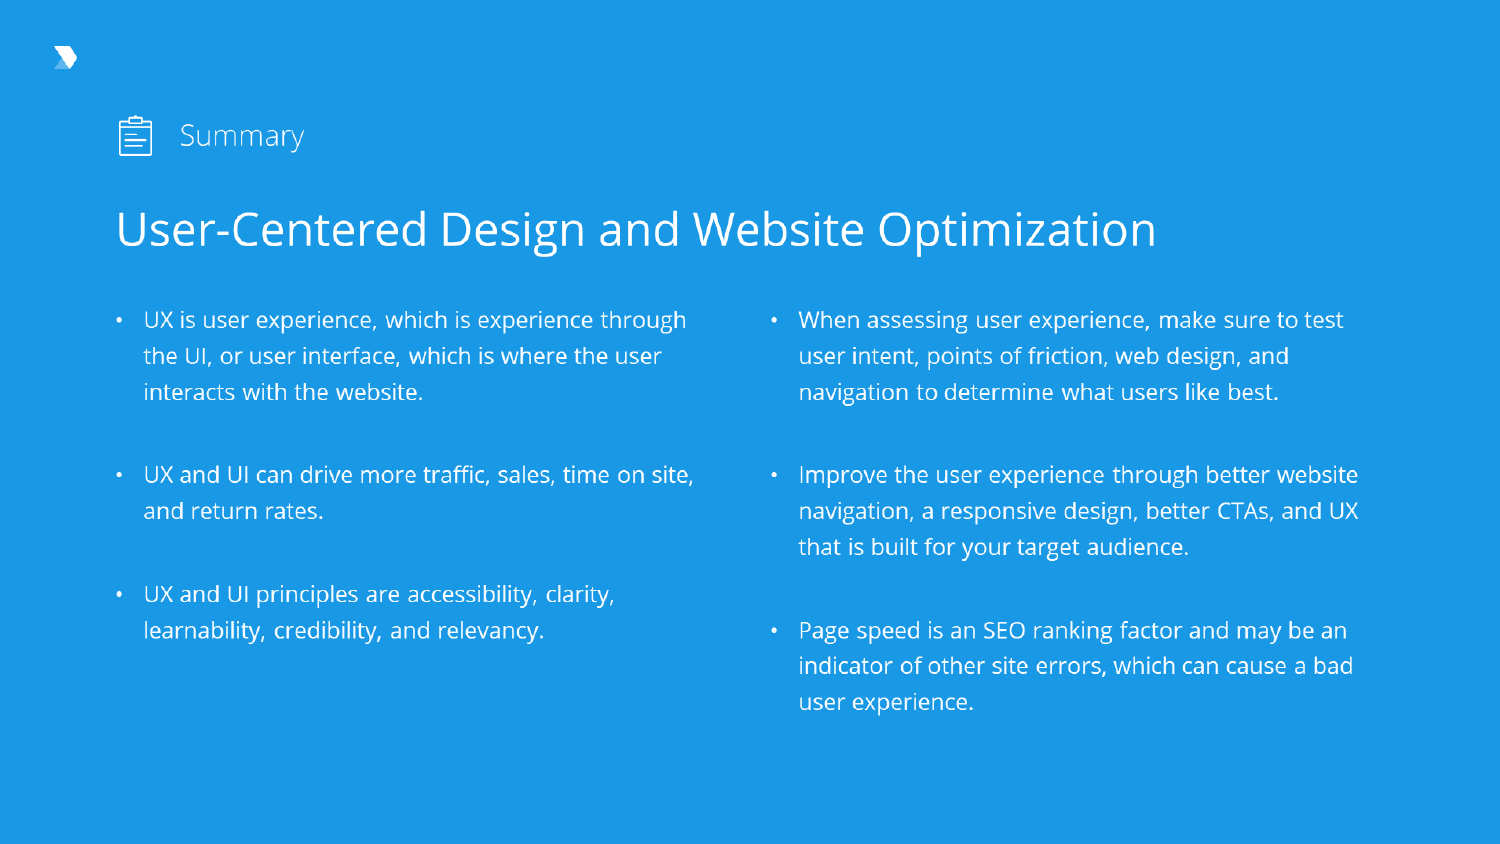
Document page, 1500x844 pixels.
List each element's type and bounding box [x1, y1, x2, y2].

list [0, 0, 1500, 844]
